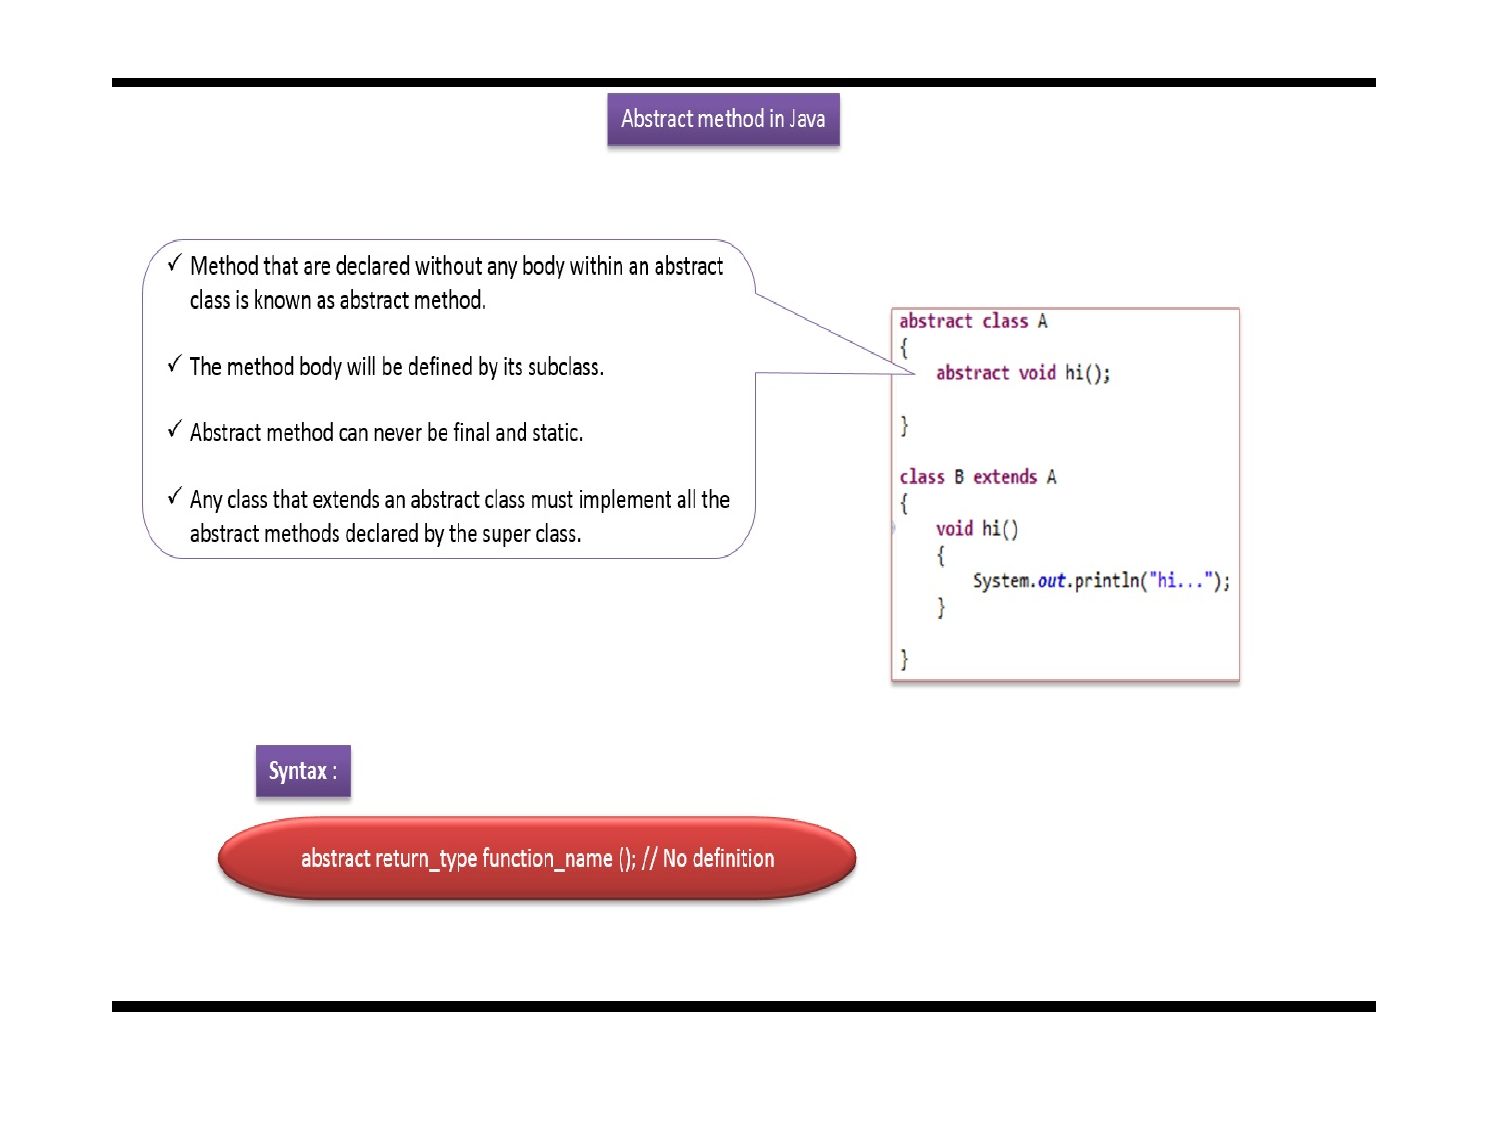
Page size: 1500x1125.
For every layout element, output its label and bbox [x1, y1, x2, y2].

picture [111, 77, 1377, 1012]
